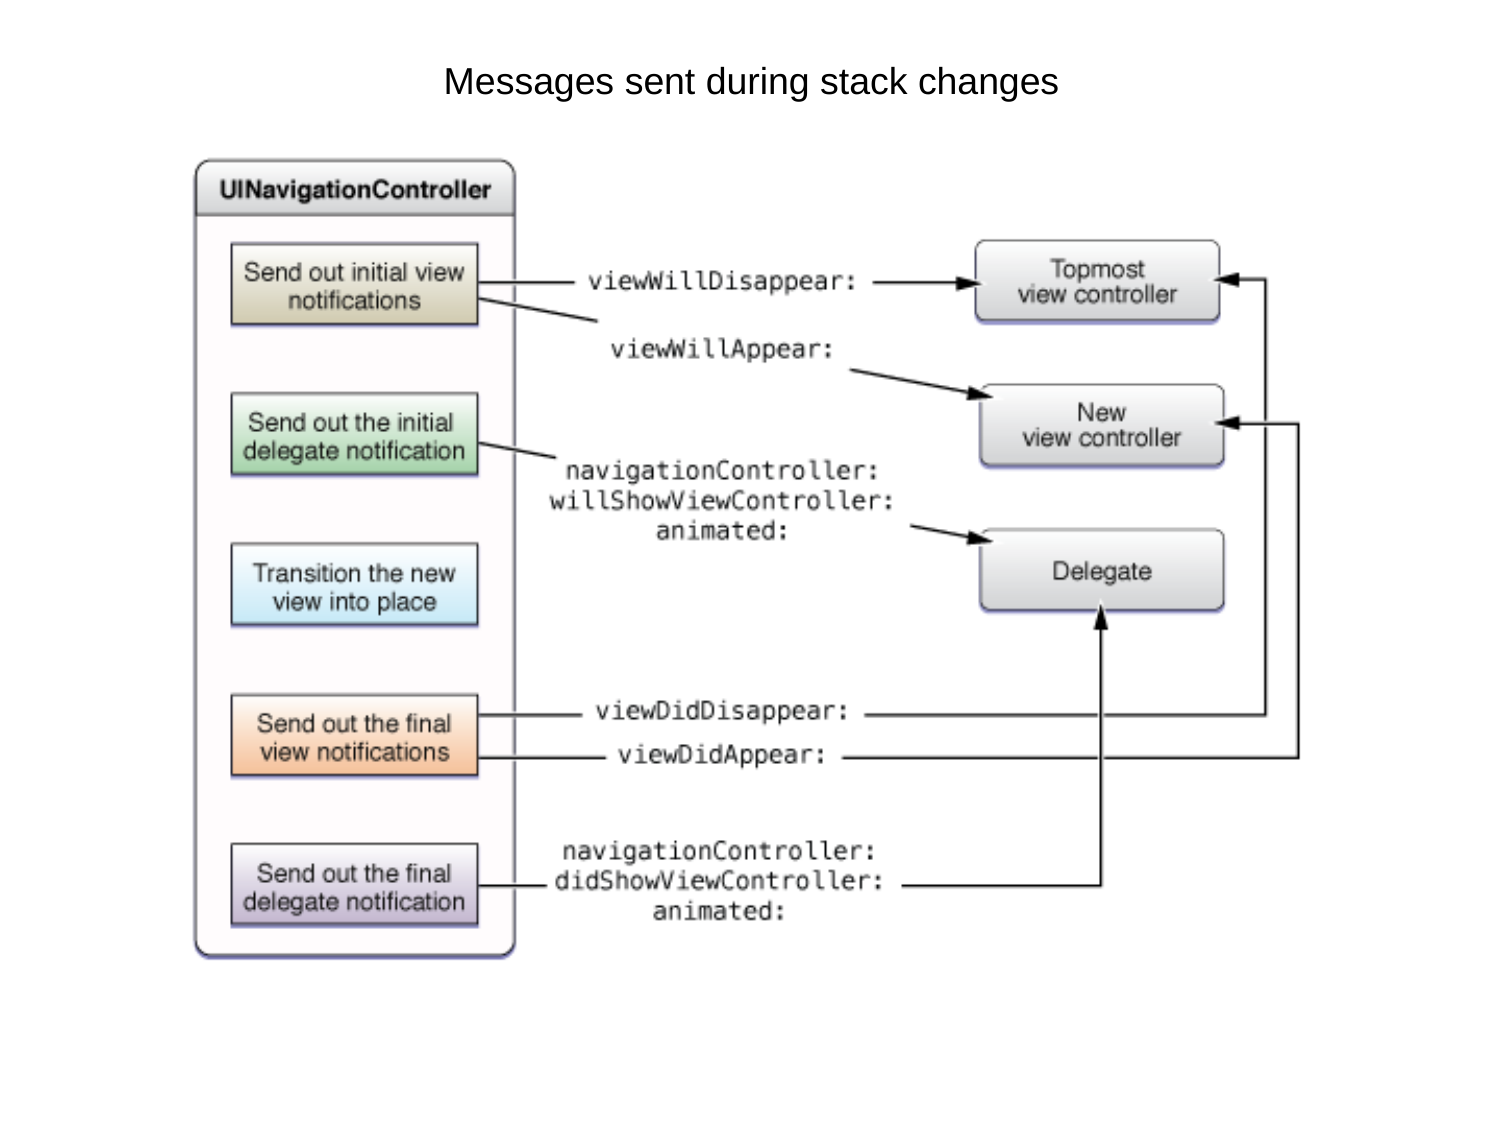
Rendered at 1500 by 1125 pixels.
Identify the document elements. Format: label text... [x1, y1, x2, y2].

text_box Messages sent during stack changes [428, 49, 1075, 110]
picture [178, 146, 1321, 979]
